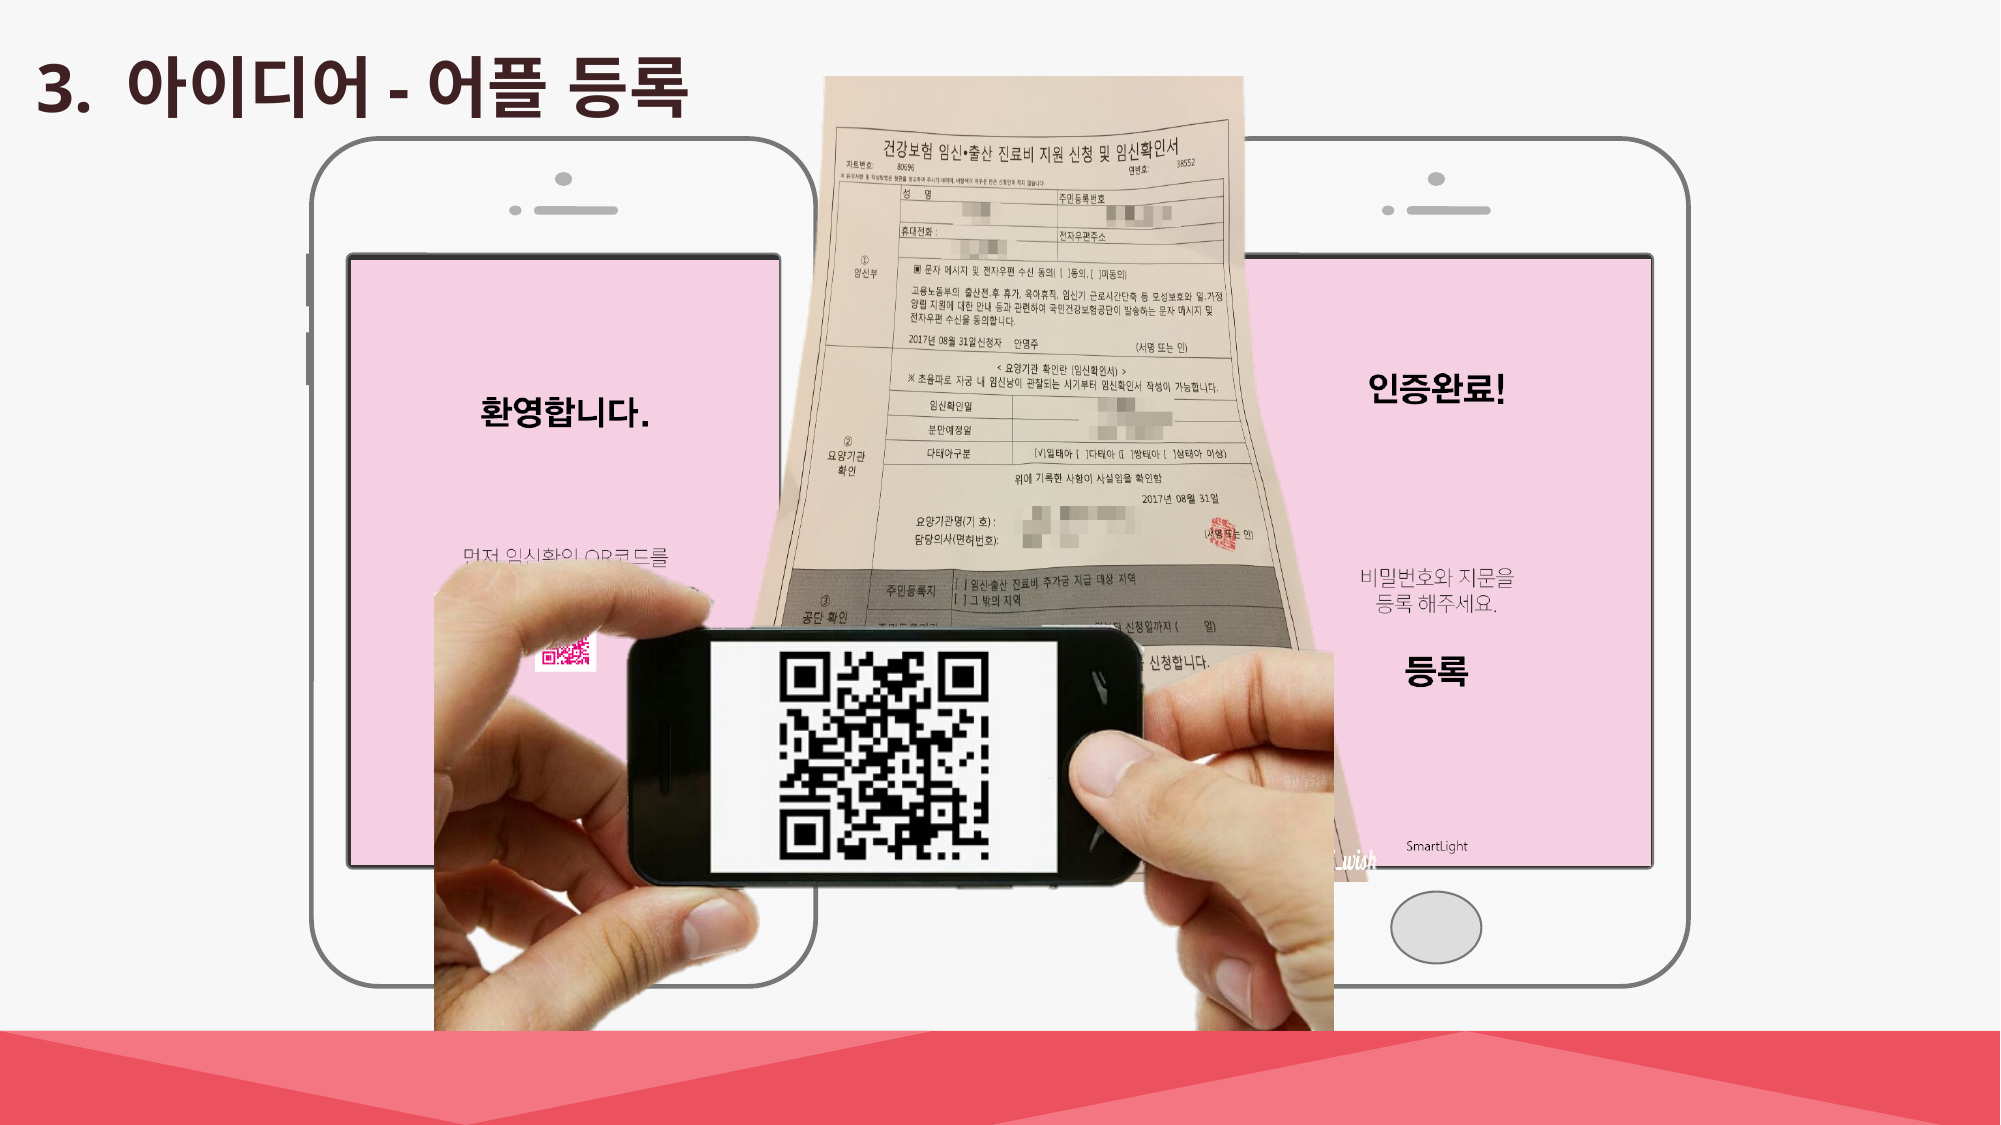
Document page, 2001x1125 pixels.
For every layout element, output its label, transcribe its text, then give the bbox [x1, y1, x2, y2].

text_box 3. 아이디어-어플 등록 [21, 38, 706, 134]
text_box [306, 138, 671, 987]
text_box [0, 1030, 2000, 1125]
picture [351, 76, 1651, 1031]
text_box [1334, 138, 1689, 987]
